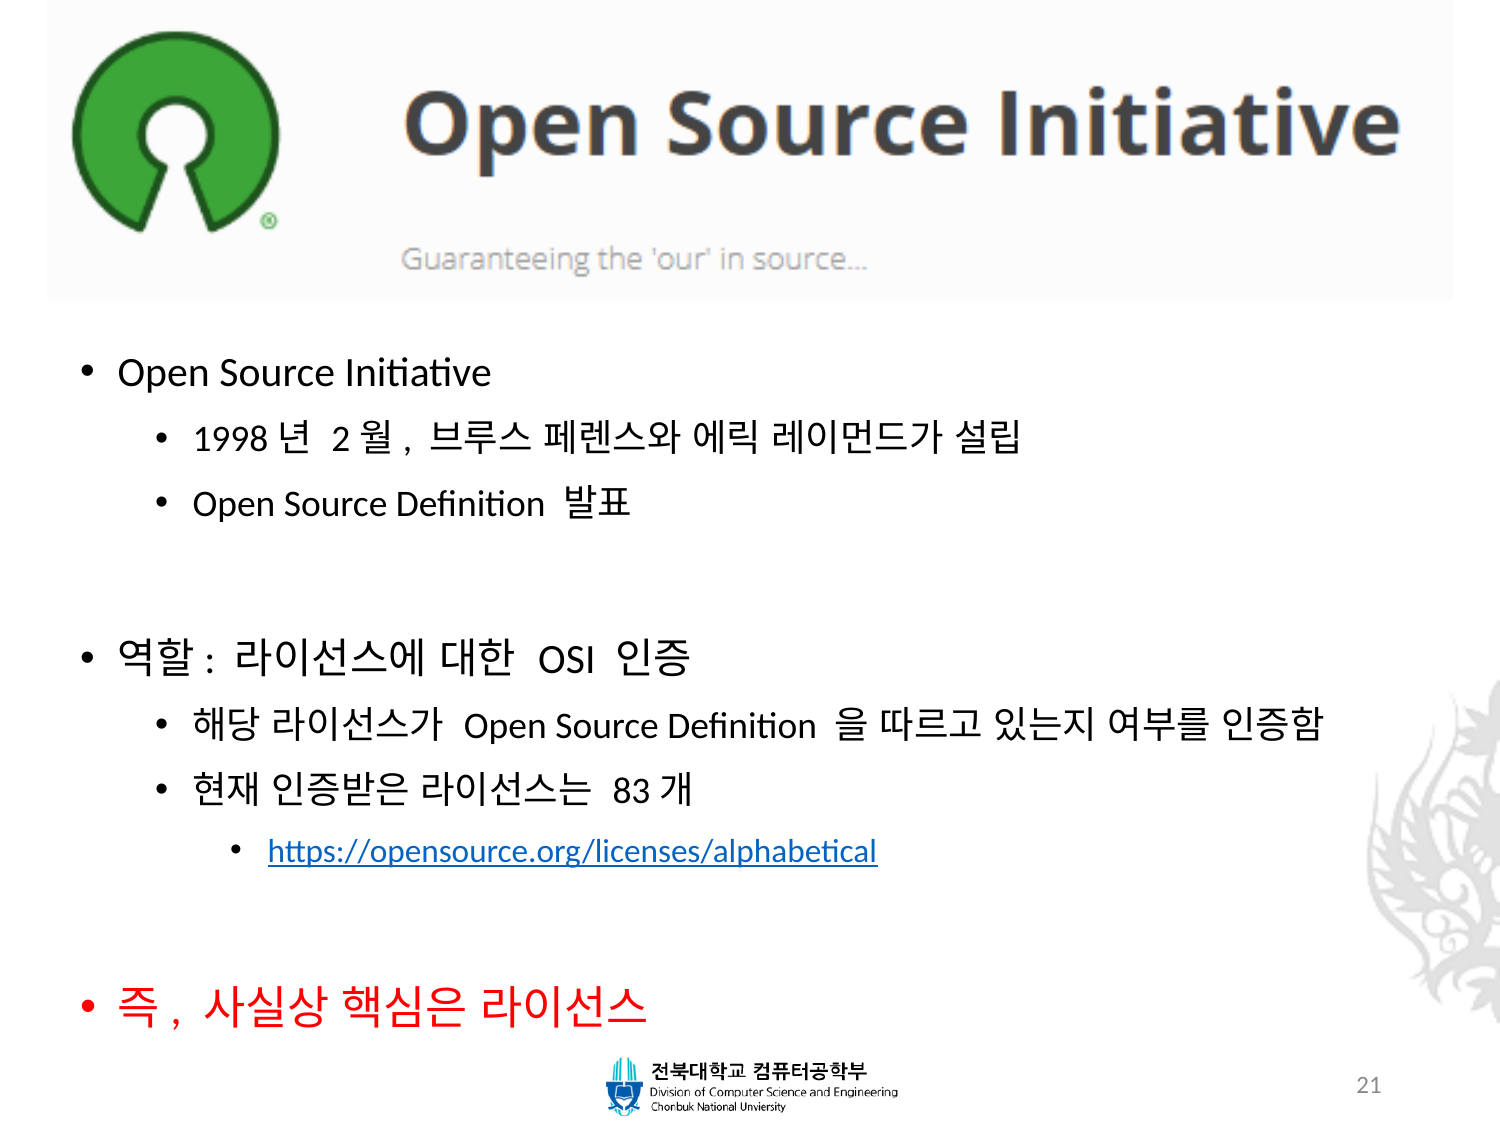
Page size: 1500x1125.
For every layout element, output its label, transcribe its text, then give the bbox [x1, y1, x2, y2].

picture [600, 1057, 900, 1116]
list Open Source Initiative 1998년 2월, 브루스 페렌스와 에릭 레이먼드가 설립 Open Source Definition 발표 역할: 라이선스에 대한 OSI 인증 해당 라이선스가 Open Source Definition 을 따르고 있는지 여부를 인증함 현재 인증받은 라이선스는 83개 https://opensource.org/licenses/alphabetical 즉, 사실상 핵심은 라이선스 [64, 327, 1436, 1039]
slide_number 21 [1059, 1057, 1397, 1111]
picture [47, 0, 1453, 301]
